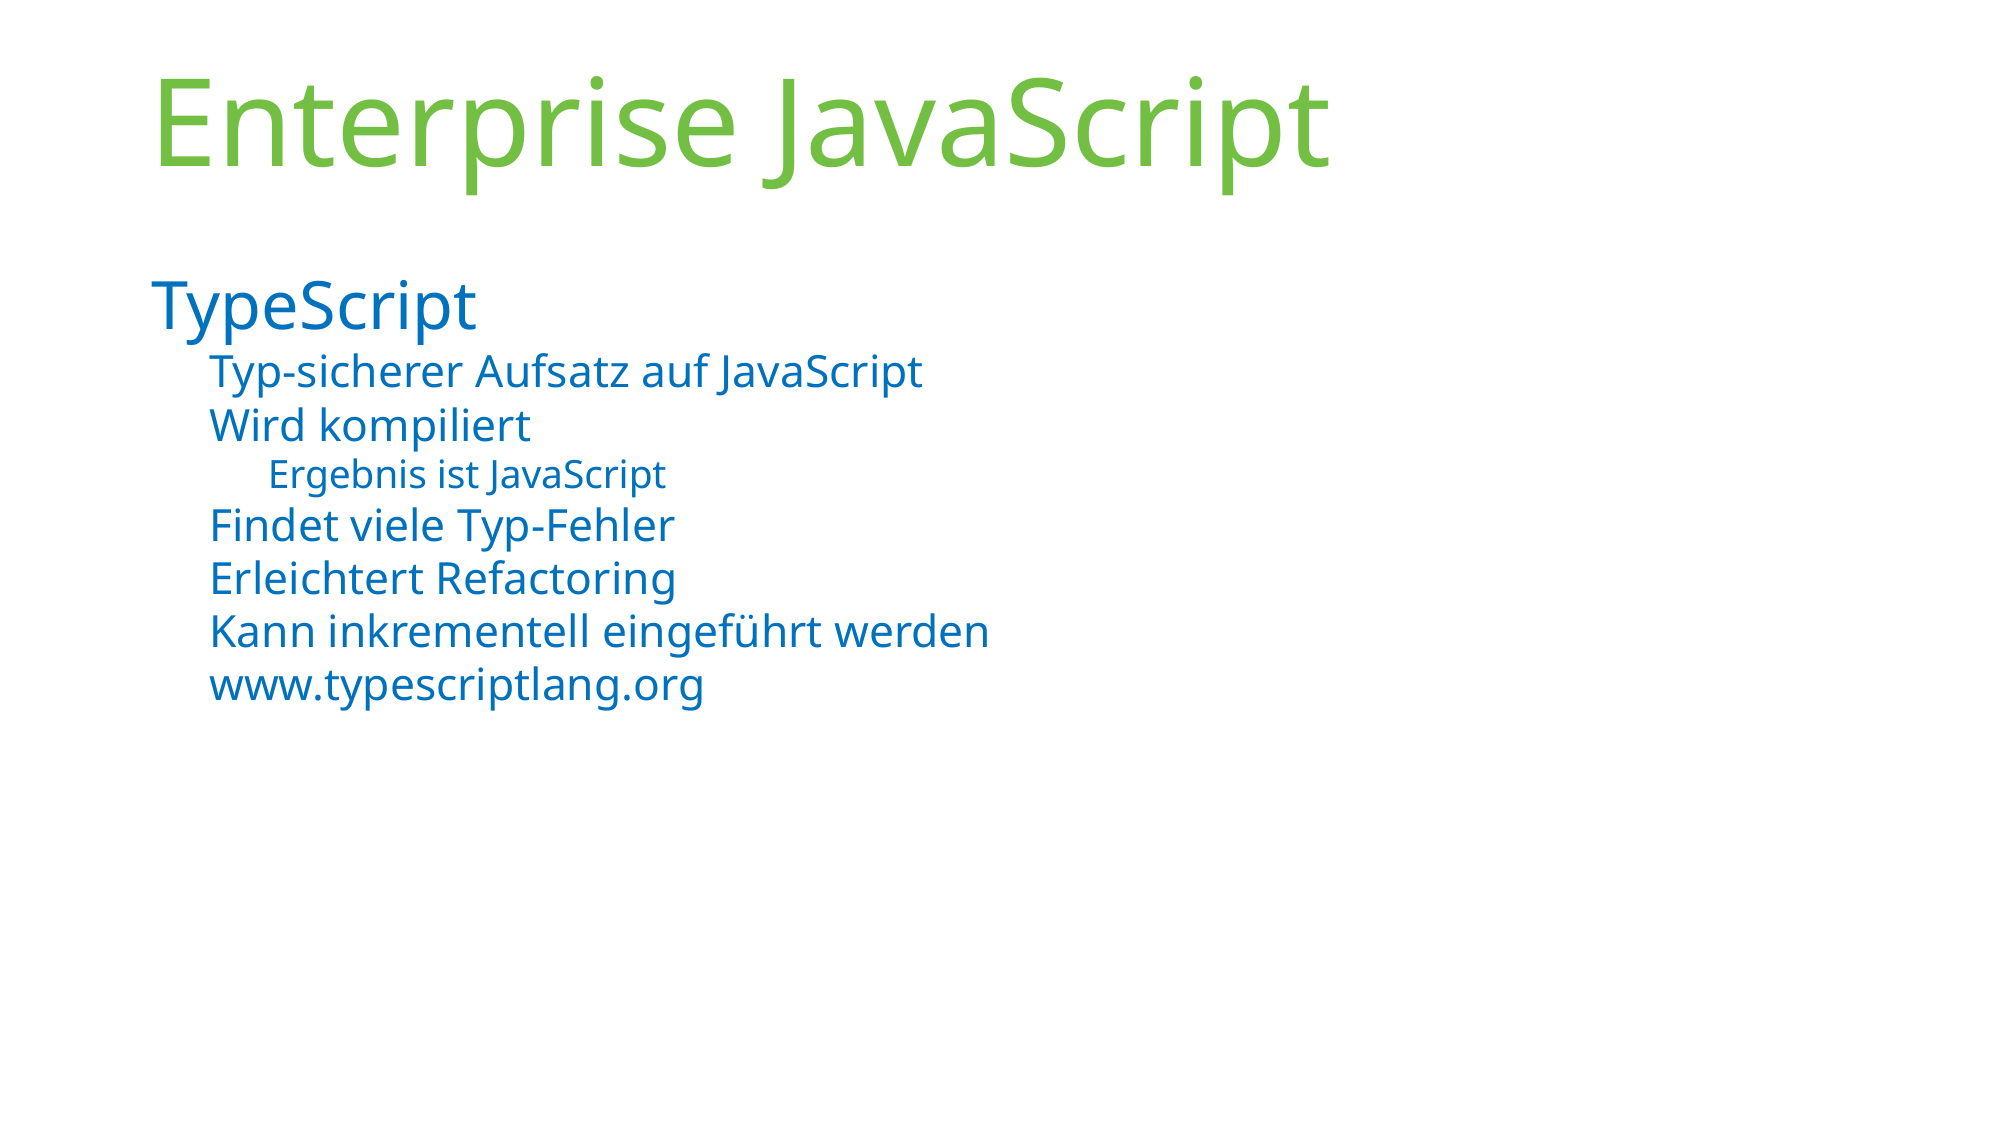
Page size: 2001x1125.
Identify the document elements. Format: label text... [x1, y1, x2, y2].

list TypeScript Typ-sicherer Aufsatz auf JavaScript Wird kompiliert Ergebnis ist JavaScript Findet viele Typ-Fehler Erleichtert Refactoring Kann inkrementell eingeführt werden www.typescriptlang.org [149, 263, 1945, 1125]
title Enterprise JavaScript [149, 42, 1945, 192]
